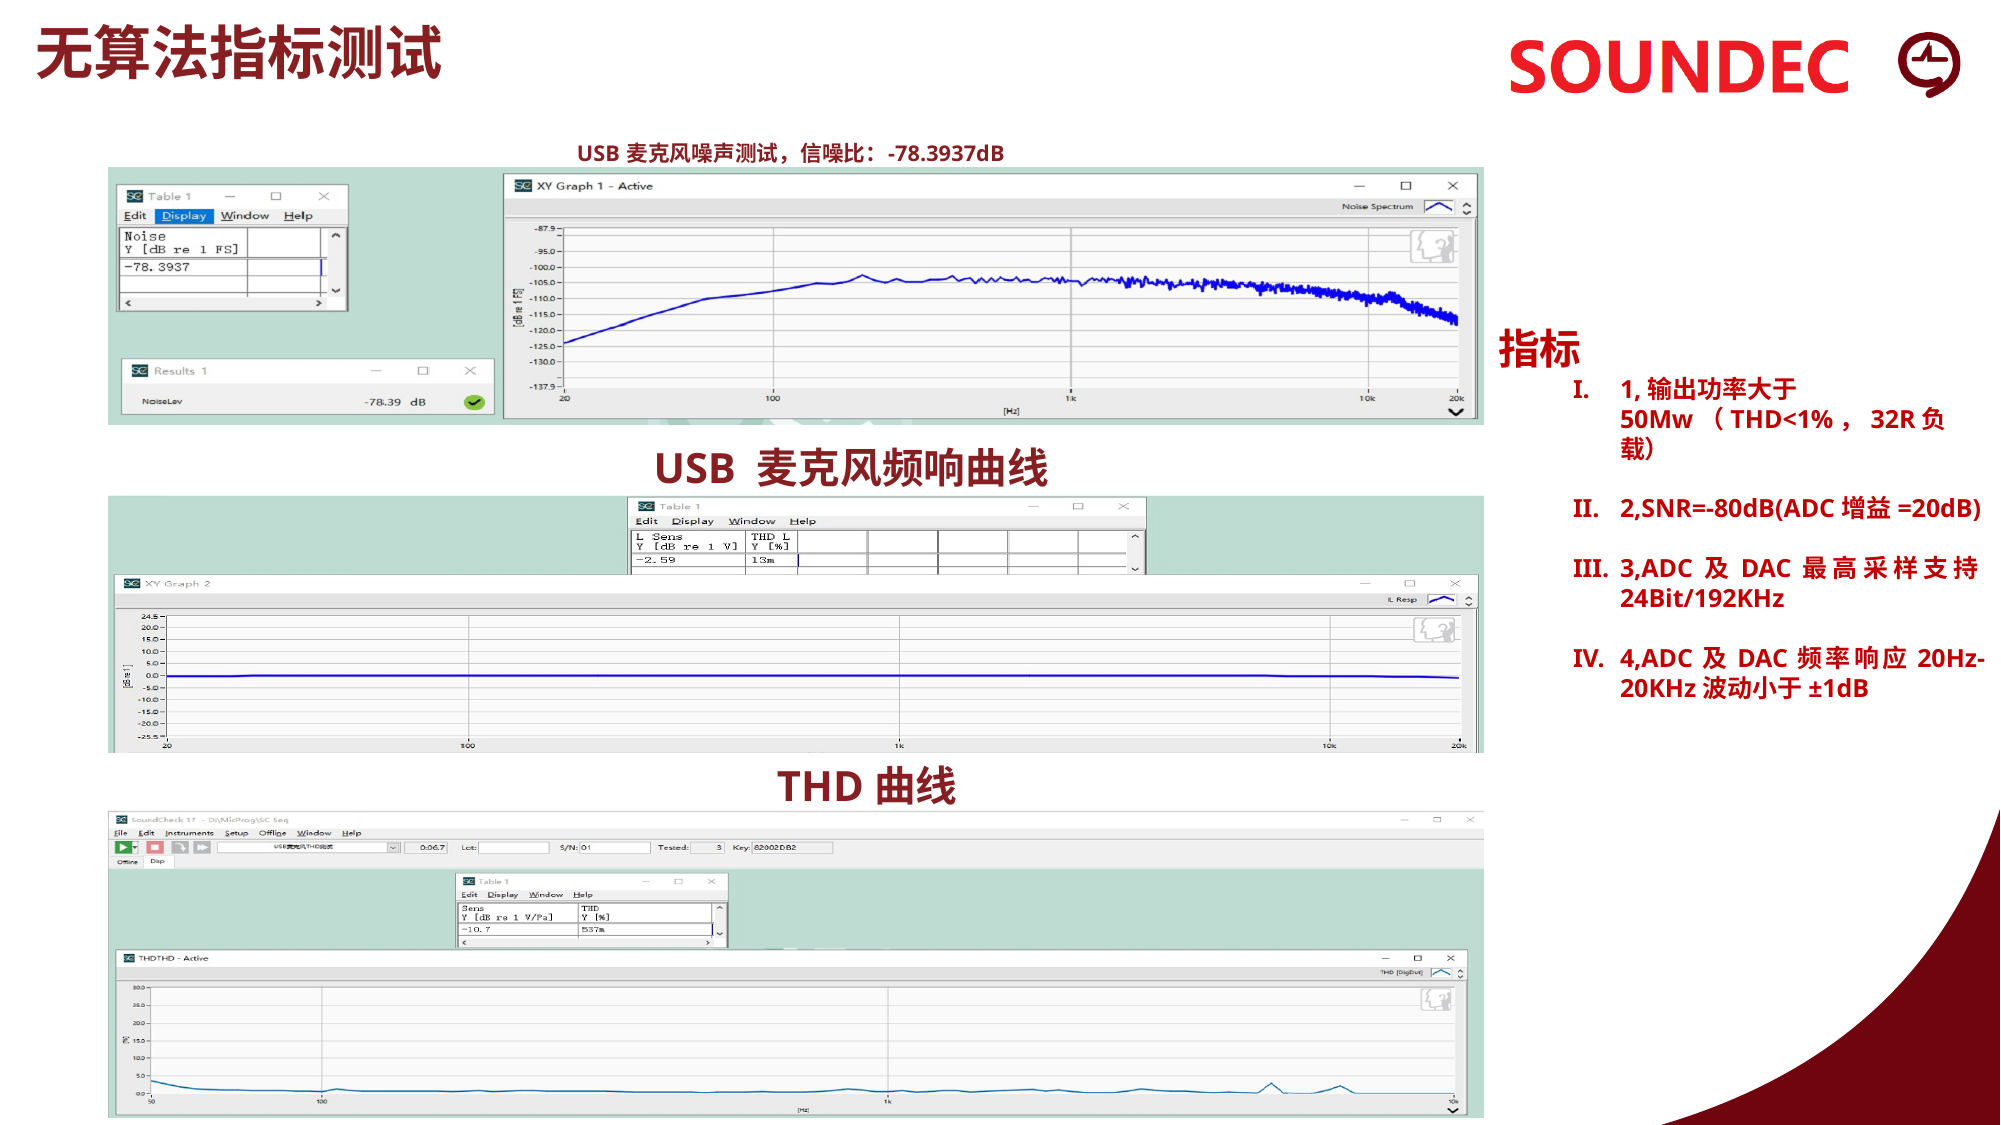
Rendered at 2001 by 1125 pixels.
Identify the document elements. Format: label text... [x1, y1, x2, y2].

text_box [1660, 808, 2000, 1125]
picture [108, 167, 1484, 425]
text_box USB 麦克风频响曲线 [385, 425, 1318, 495]
picture [1500, 0, 1860, 117]
picture [108, 495, 1484, 753]
text_box USB 麦克风噪声测试，信噪比：-78.3937dB [324, 135, 1257, 167]
text_box 指标 1,输出功率大于50Mw（THD<1%，32R负载） 2,SNR=-80dB(ADC增益=20dB) 3,ADC及DAC最高采样支持24Bit/192KHz 4,ADC及DAC频率响应20Hz-20KHz波动小于±1dB [1483, 315, 2000, 740]
text_box 无算法指标测试 [0, 8, 478, 95]
text_box THD曲线 [401, 753, 1334, 809]
picture [108, 809, 1484, 1118]
picture [1886, 30, 1974, 99]
